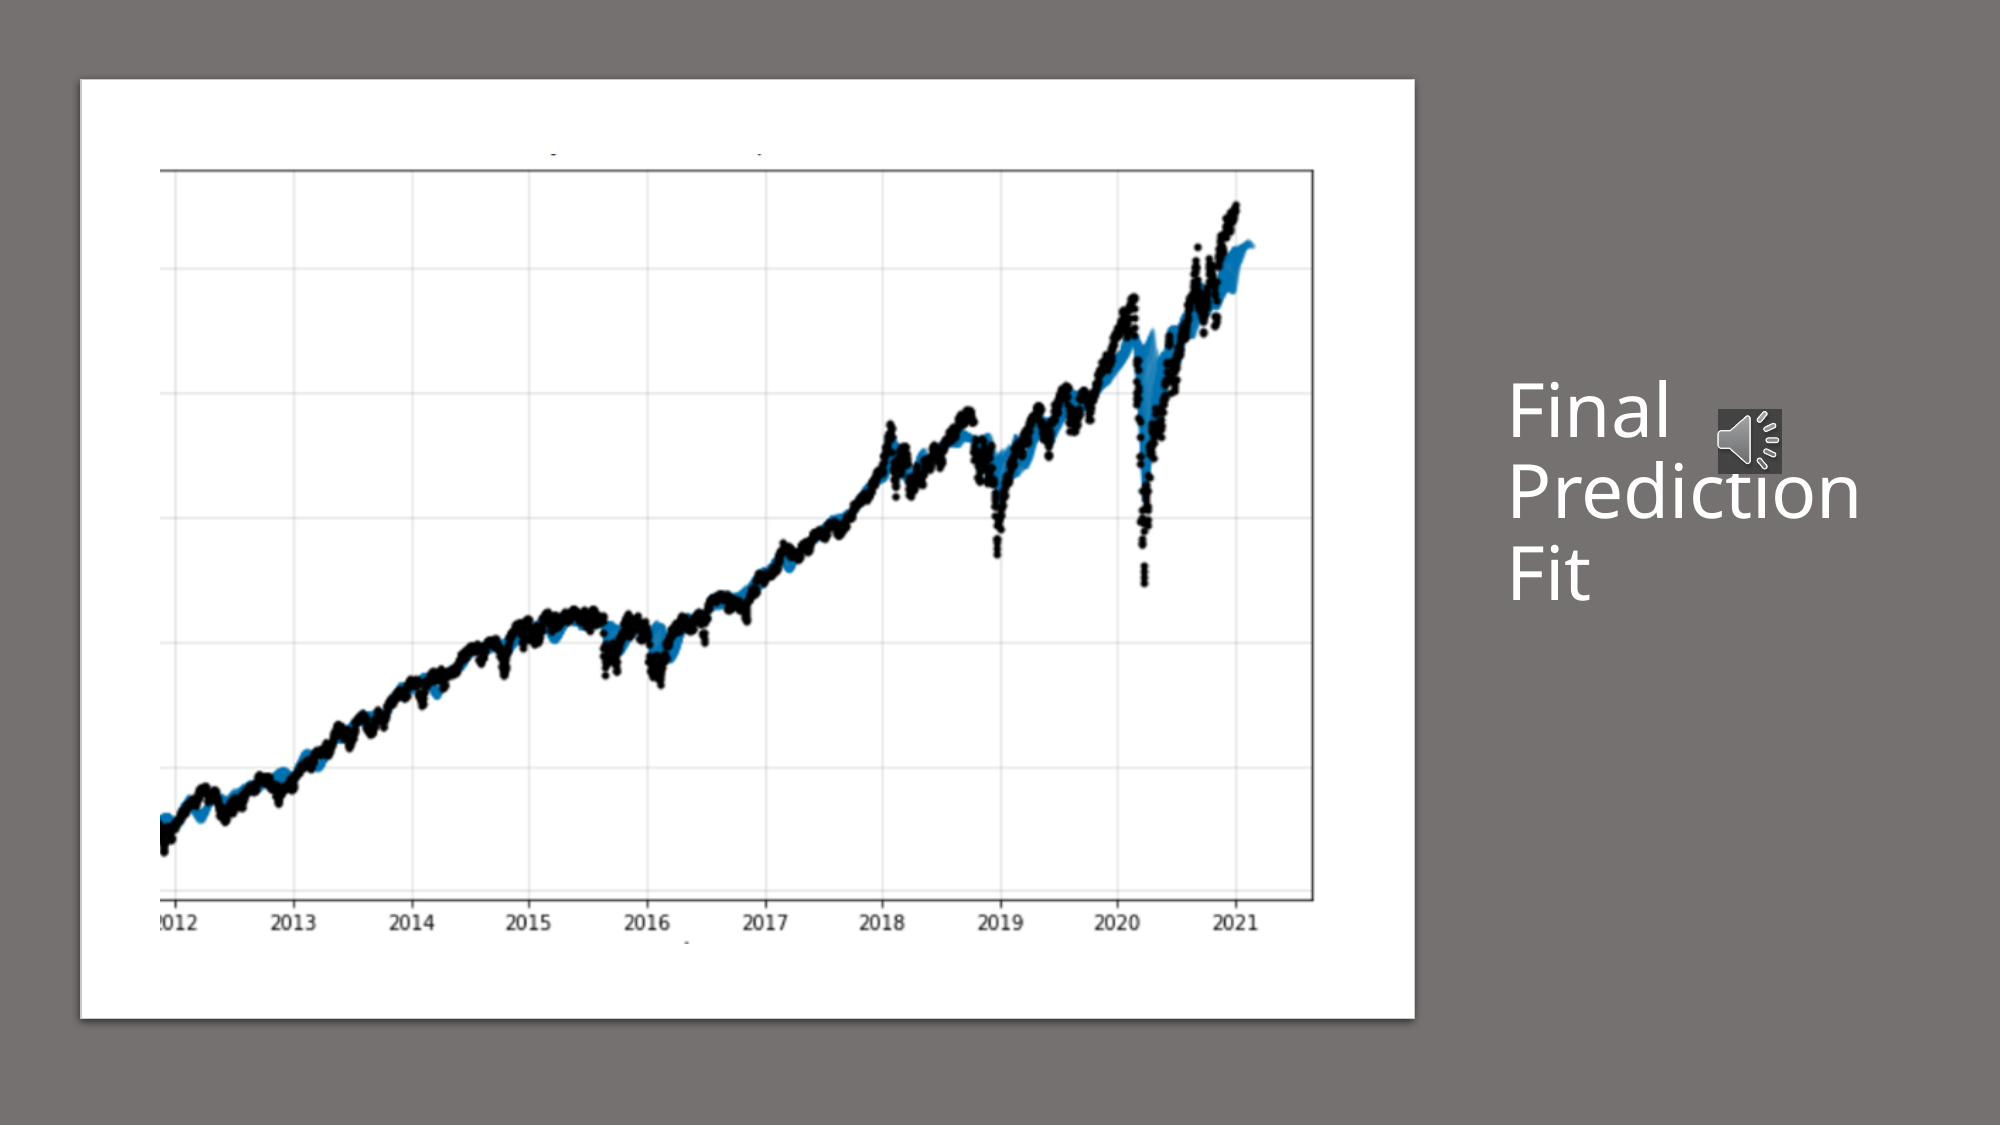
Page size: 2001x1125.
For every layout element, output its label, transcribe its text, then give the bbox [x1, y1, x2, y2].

picture [1716, 408, 1784, 476]
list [160, 154, 1336, 944]
text_box [80, 78, 1415, 1019]
title Final Prediction Fit [1491, 101, 1921, 888]
text_box [0, 0, 2000, 1125]
